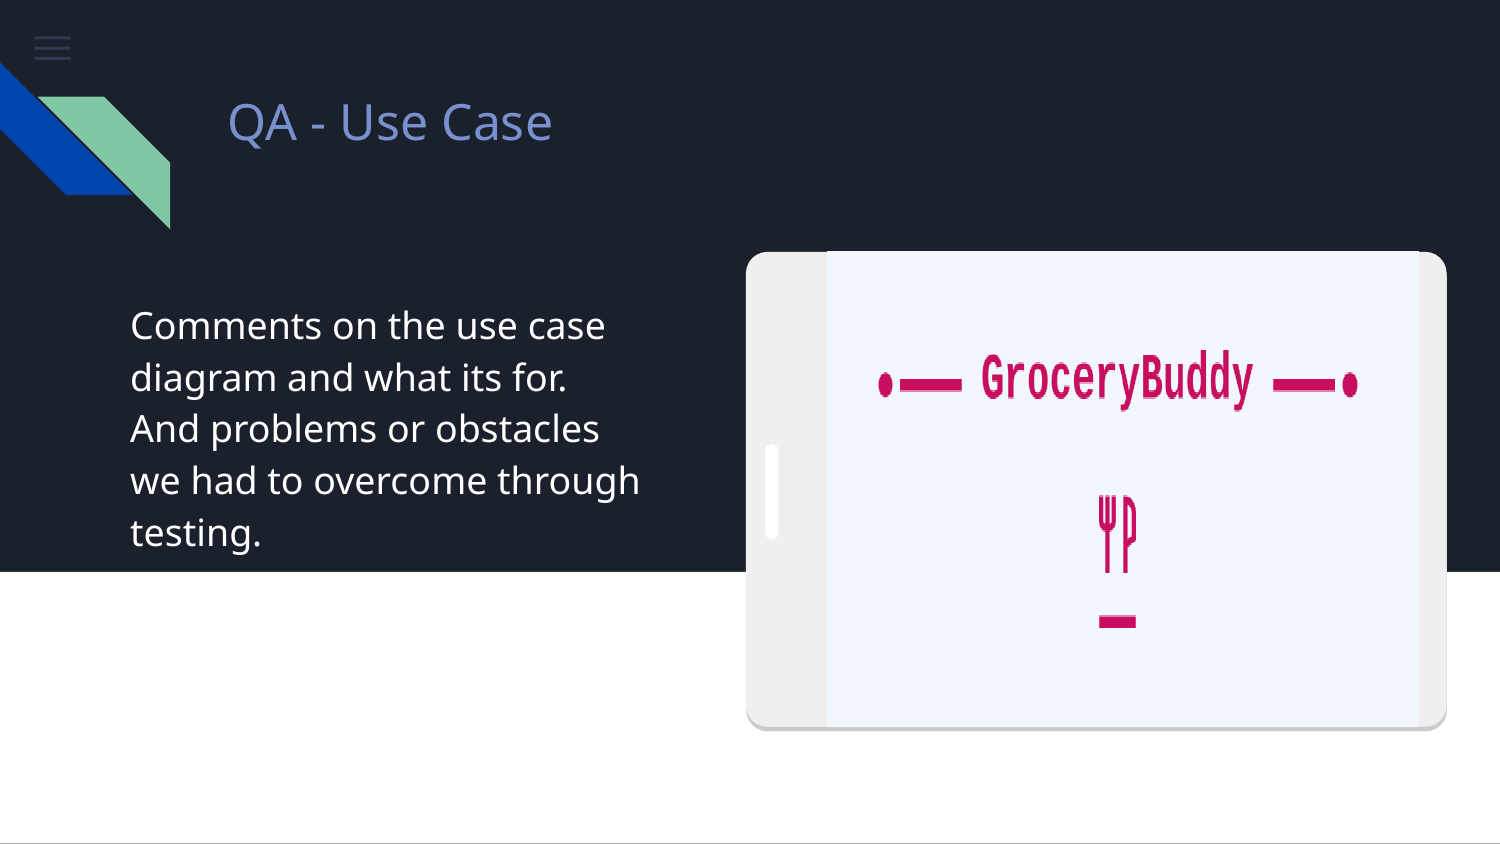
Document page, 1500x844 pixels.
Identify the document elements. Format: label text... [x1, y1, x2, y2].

title Comments on the use case diagram and what its for. And problems or obstacles we had to overcome through testing. [115, 280, 663, 556]
picture [826, 251, 1419, 727]
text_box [745, 251, 825, 732]
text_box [1420, 251, 1448, 732]
title QA - Use Case [212, 75, 706, 160]
